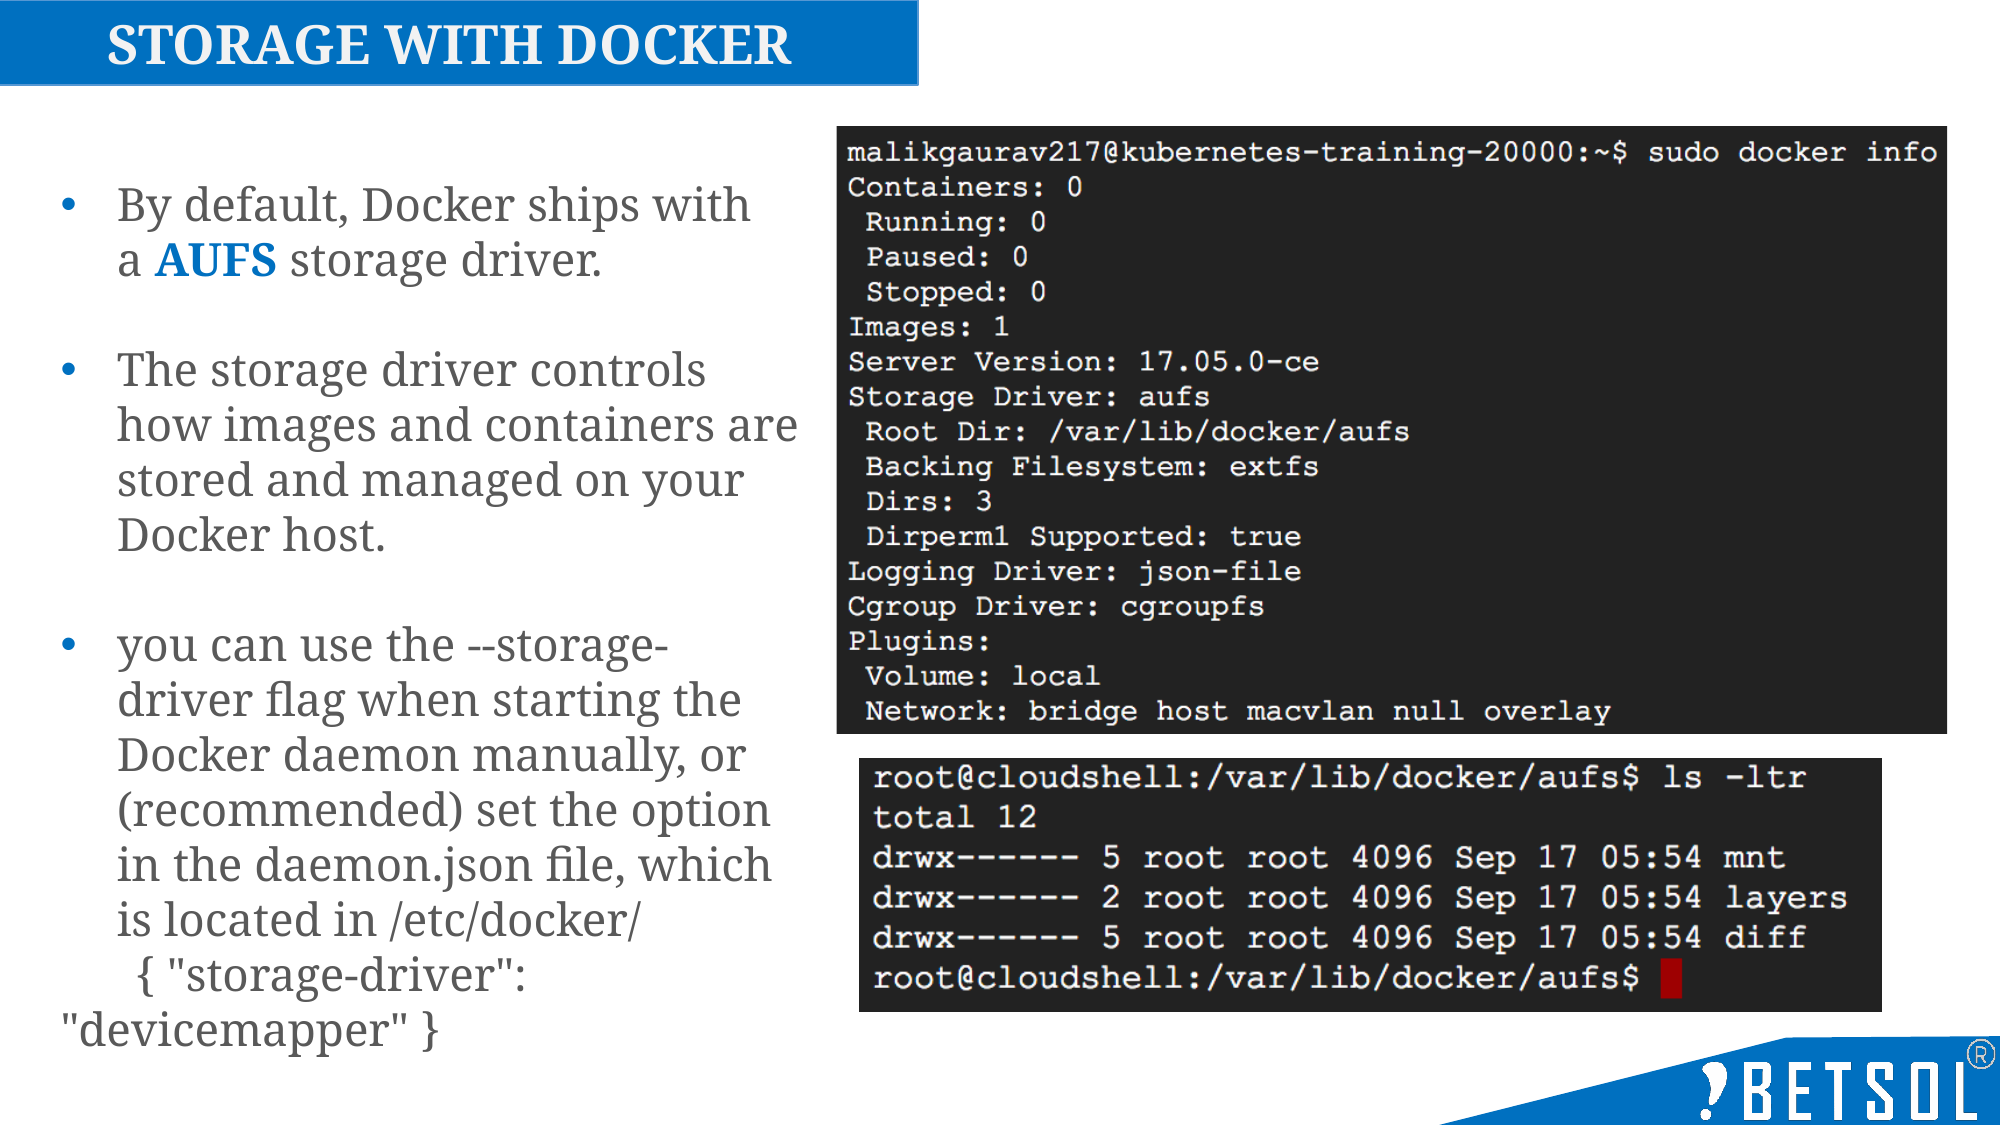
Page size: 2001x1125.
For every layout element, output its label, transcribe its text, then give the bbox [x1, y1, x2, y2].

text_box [1694, 1035, 2000, 1125]
text_box [1439, 1060, 1694, 1125]
text_box By default, Docker ships with a AUFS storage driver. The storage driver controls how images and containers are stored and managed on your Docker host. you can use the --storage-driver flag when starting the Docker daemon manually, or (recommended) set the option in the daemon.json file, which is located in /etc/docker/ { "storage-driver": "devicemapper" } [45, 168, 820, 1118]
picture [859, 758, 1882, 1012]
picture [836, 126, 1948, 735]
text_box Storage with Docker [0, 0, 919, 86]
